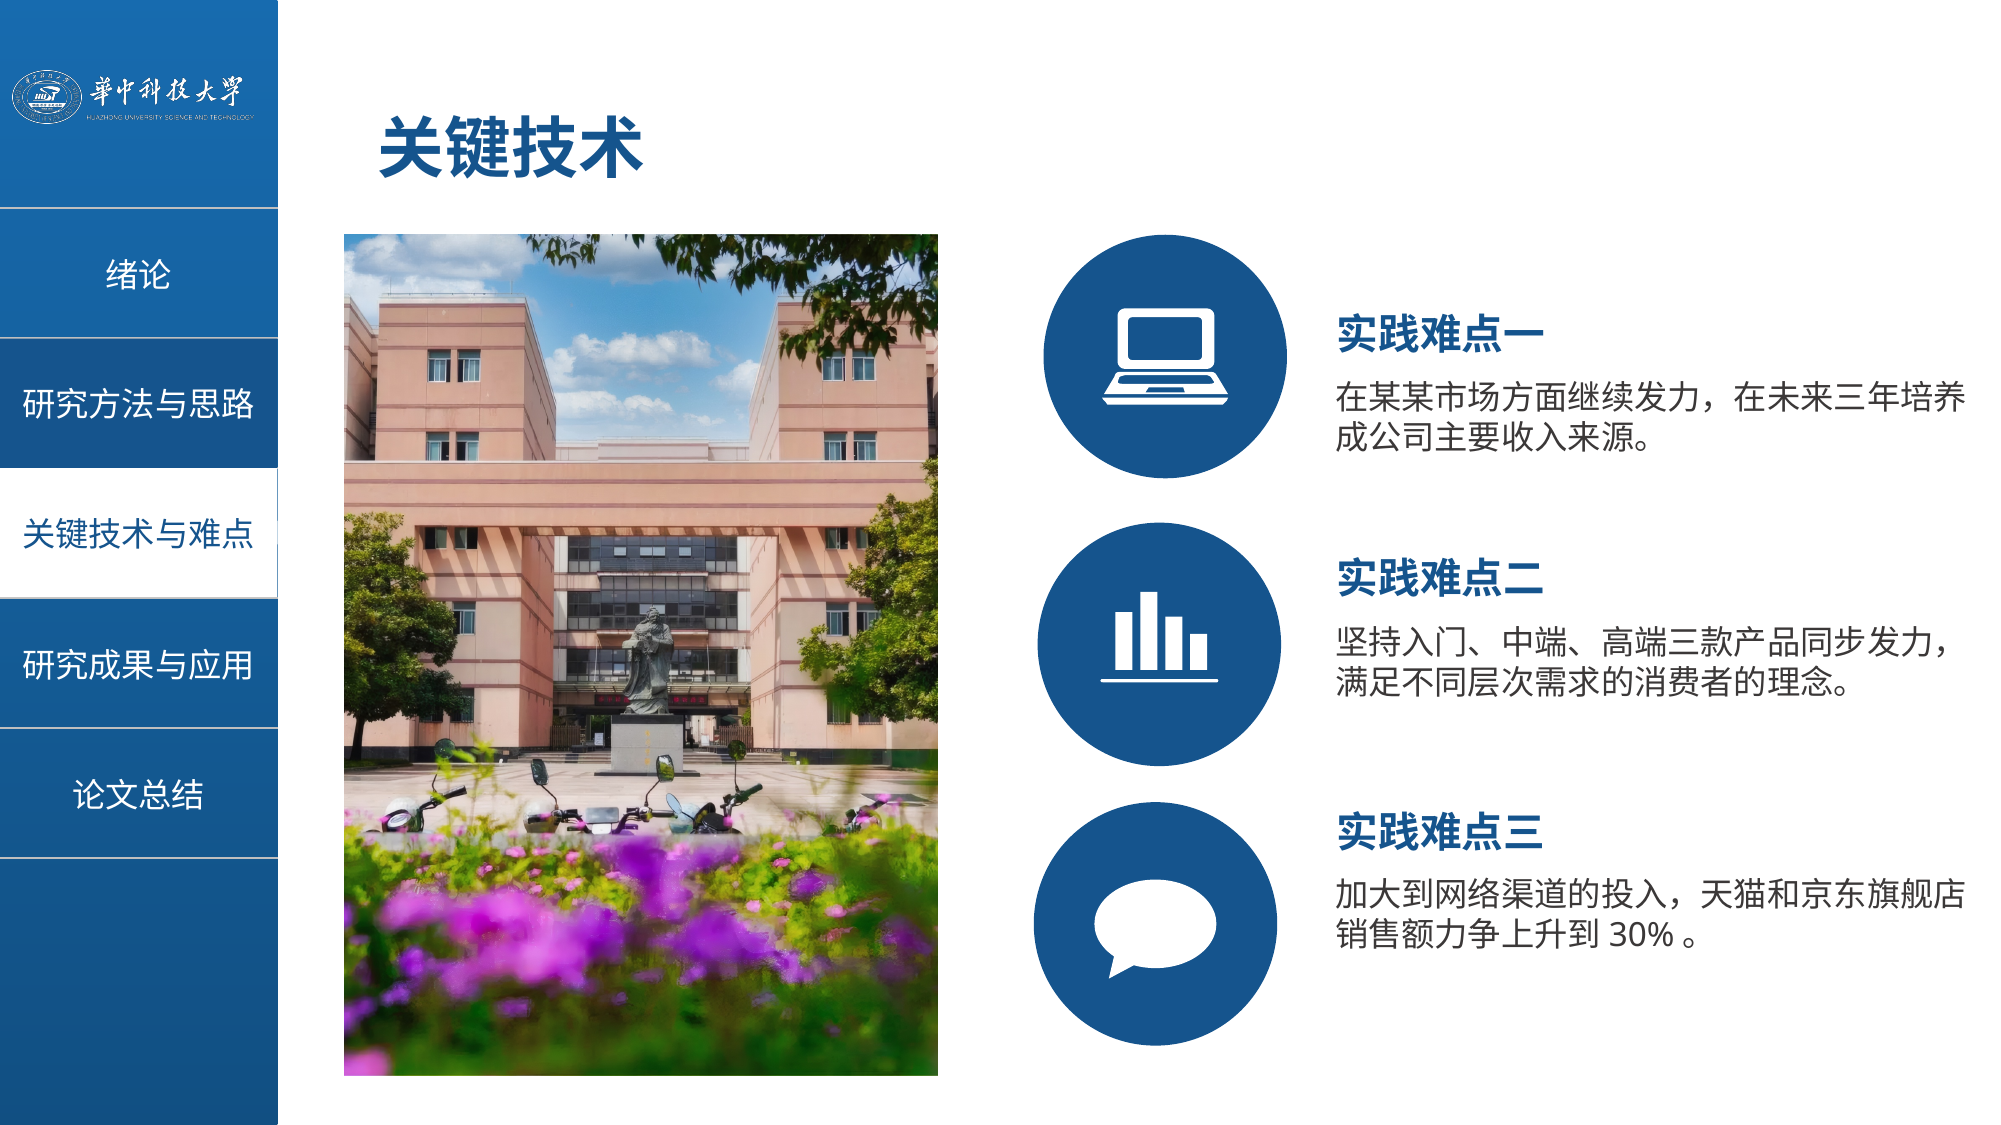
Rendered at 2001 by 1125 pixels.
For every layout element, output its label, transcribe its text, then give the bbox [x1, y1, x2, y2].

text_box 关键技术 [377, 105, 977, 162]
text_box [0, 0, 278, 162]
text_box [1033, 234, 2000, 1046]
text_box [0, 467, 278, 598]
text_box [0, 162, 1416, 1125]
picture [12, 70, 254, 124]
